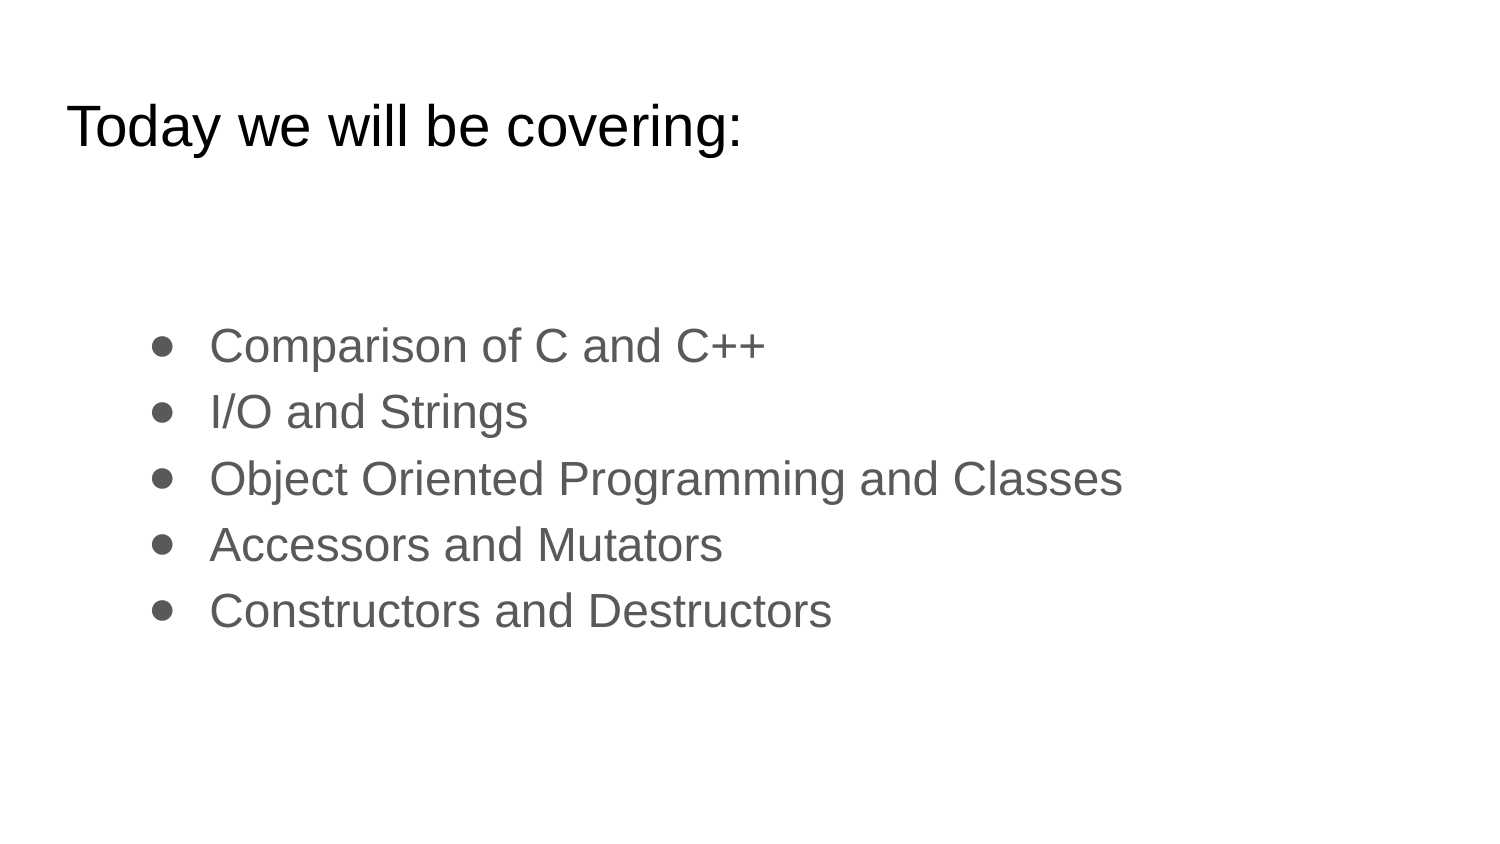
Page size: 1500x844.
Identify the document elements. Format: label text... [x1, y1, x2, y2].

list Comparison of C and C++ I/O and Strings Object Oriented Programming and Classes Accessors and Mutators Constructors and Destructors [119, 290, 1381, 770]
title Today we will be covering: [51, 72, 1449, 167]
